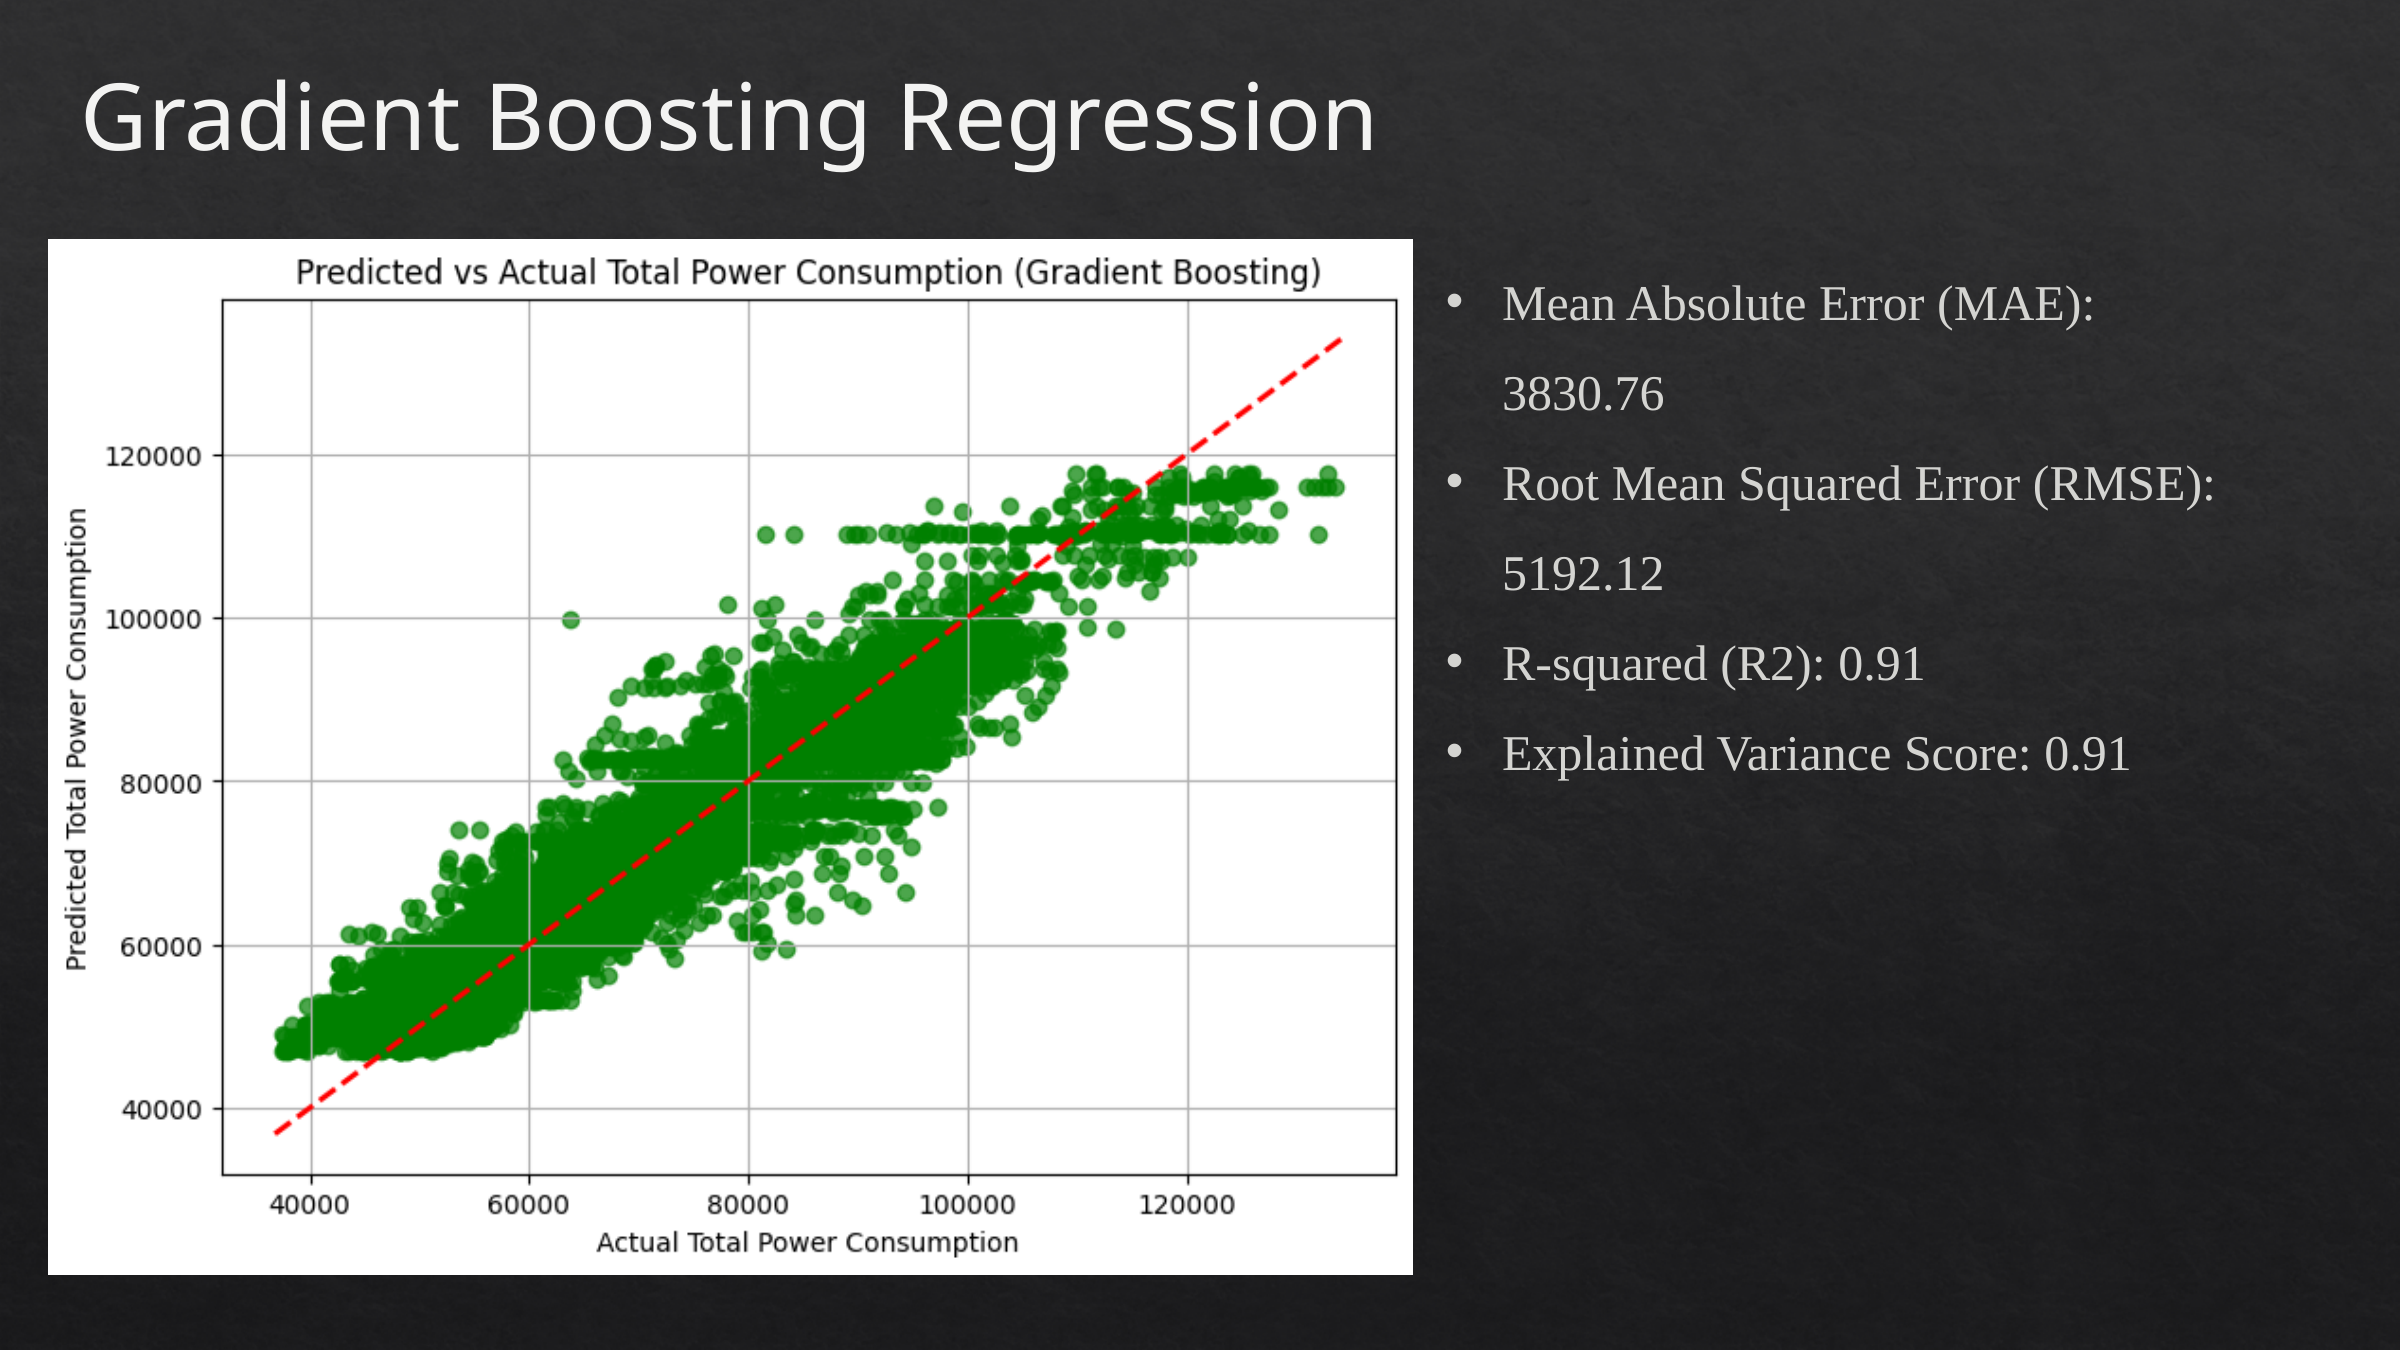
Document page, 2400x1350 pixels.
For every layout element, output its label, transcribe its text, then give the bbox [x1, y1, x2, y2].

picture [48, 239, 1413, 1275]
text_box Gradient Boosting Regression [80, 53, 1581, 240]
text_box Mean Absolute Error (MAE): 3830.76 Root Mean Squared Error (RMSE): 5192.12 R-squared (R2): 0.91 Explained Variance Score: 0.91 [1445, 239, 2250, 1158]
